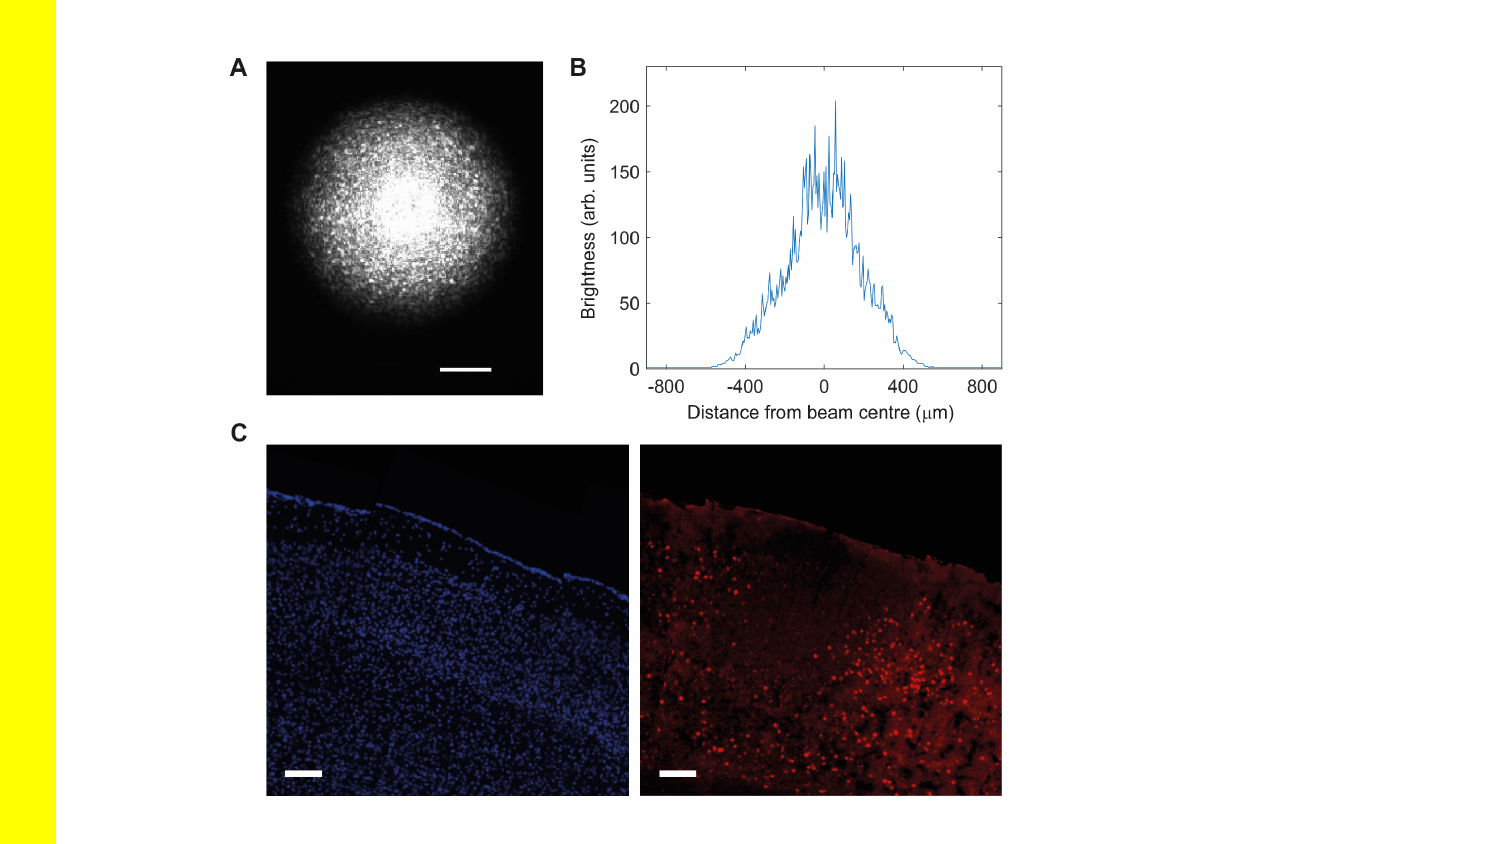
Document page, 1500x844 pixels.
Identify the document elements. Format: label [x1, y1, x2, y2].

text_box [0, 0, 56, 844]
picture [228, 47, 1011, 796]
